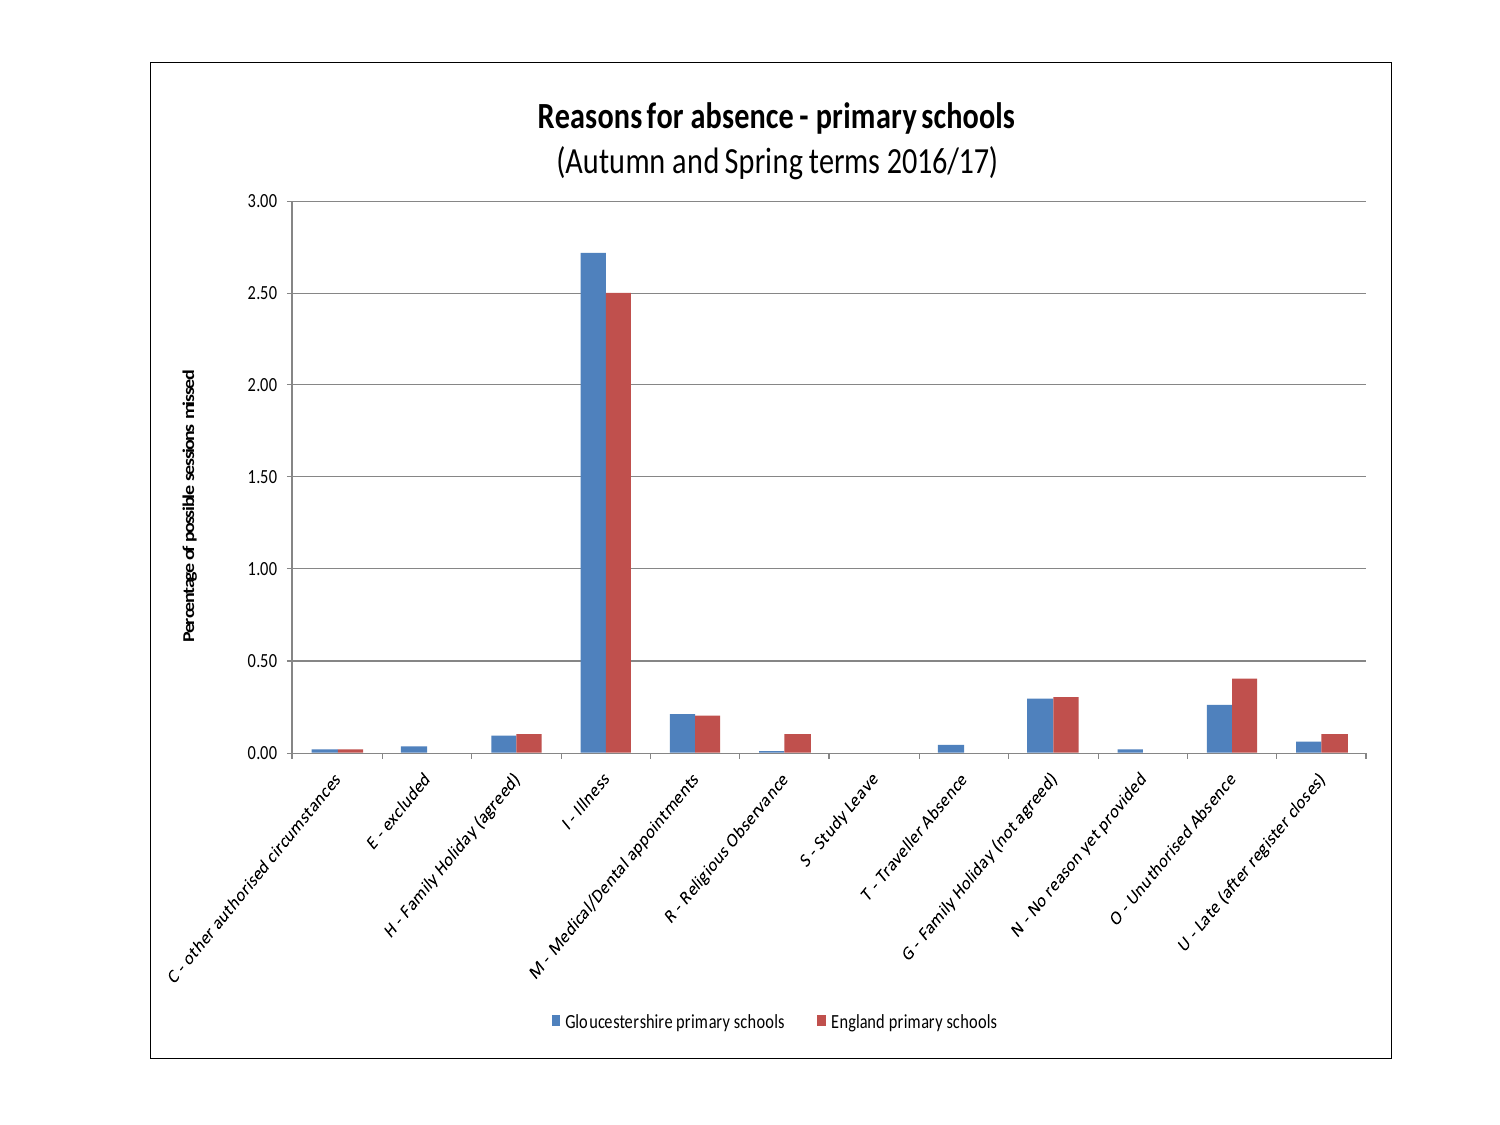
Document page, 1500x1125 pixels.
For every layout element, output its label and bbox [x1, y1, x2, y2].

text_box [150, 61, 1393, 1059]
